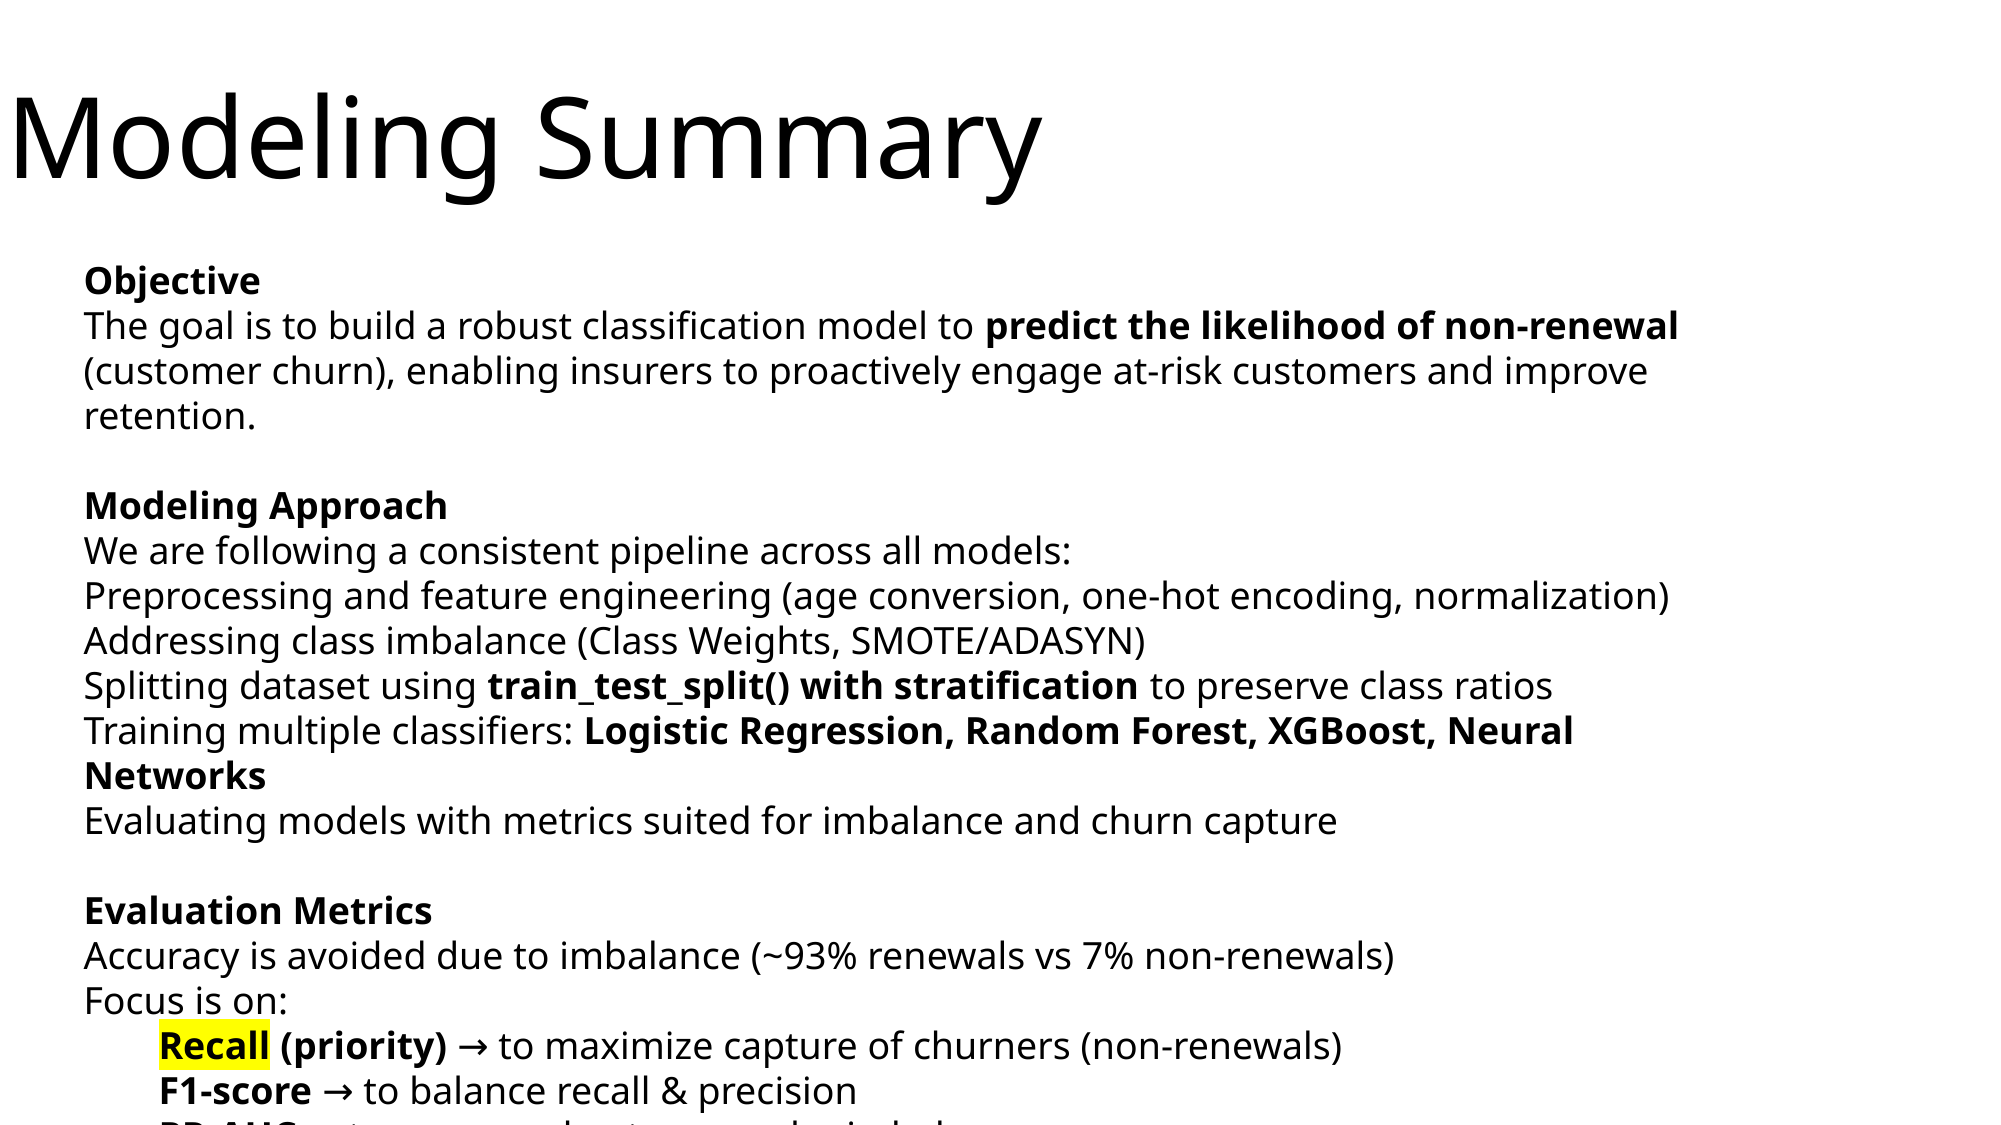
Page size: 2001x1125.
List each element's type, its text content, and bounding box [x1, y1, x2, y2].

text_box Objective The goal is to build a robust classification model to predict the likelihood of non-renewal (customer churn), enabling insurers to proactively engage at-risk customers and improve retention. Modeling Approach We are following a consistent pipeline across all models: Preprocessing and feature engineering (age conversion, one-hot encoding, normalization) Addressing class imbalance (Class Weights, SMOTE/ADASYN) Splitting dataset using train_test_split() with stratification to preserve class ratios Training multiple classifiers: Logistic Regression, Random Forest, XGBoost, Neural Networks Evaluating models with metrics suited for imbalance and churn capture Evaluation Metrics Accuracy is avoided due to imbalance (~93% renewals vs 7% non-renewals) Focus is on: Recall (priority) → to maximize capture of churners (non-renewals) F1-score → to balance recall & precision PR-AUC → to ensure robustness under imbalance [68, 249, 1758, 1125]
text_box Modeling Summary [0, 58, 1059, 209]
